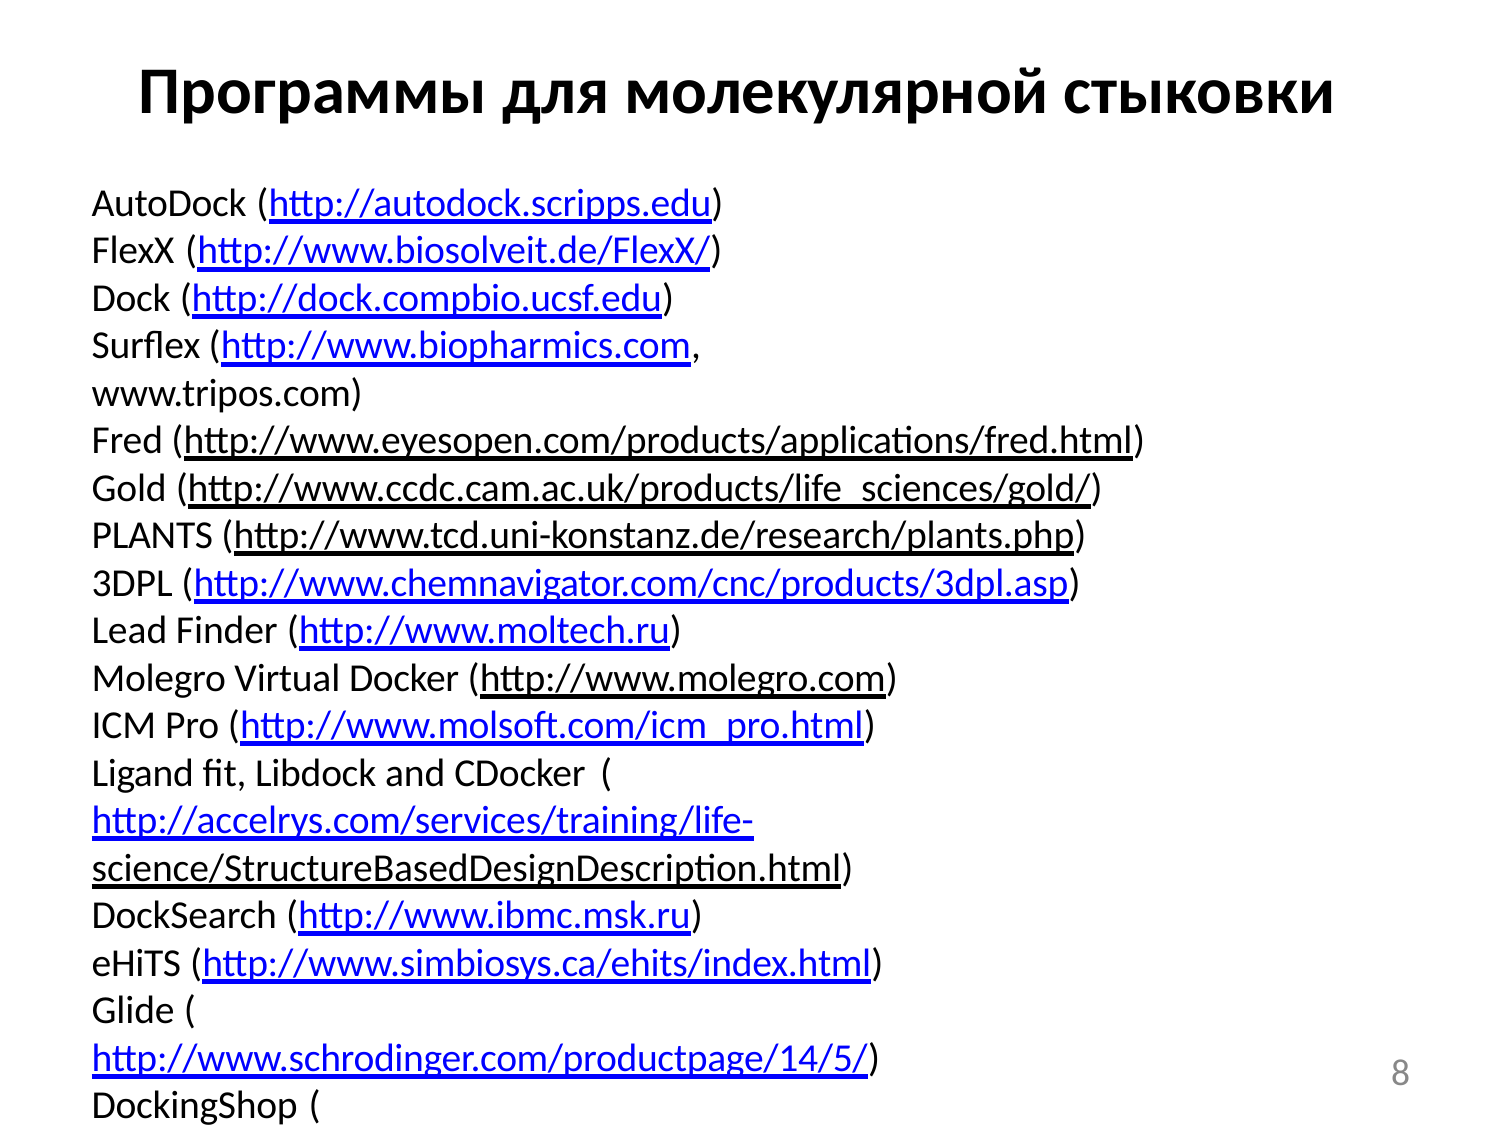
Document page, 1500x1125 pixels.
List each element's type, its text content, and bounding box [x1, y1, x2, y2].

text_box AutoDock (http://autodock.scripps.edu) FlexX (http://www.biosolveit.de/FlexX/) Dock (http://dock.compbio.ucsf.edu) Surflex (http://www.biopharmics.com, www.tripos.com) Fred (http://www.eyesopen.com/products/applications/fred.html) Gold (http://www.ccdc.cam.ac.uk/products/life_sciences/gold/) PLANTS (http://www.tcd.uni-konstanz.de/research/plants.php) 3DPL (http://www.chemnavigator.com/cnc/products/3dpl.asp) Lead Finder (http://www.moltech.ru) Molegro Virtual Docker (http://www.molegro.com) ICM Pro (http://www.molsoft.com/icm_pro.html) Ligand fit, Libdock and CDocker (http://accelrys.com/services/training/life- science/StructureBasedDesignDescription.html) DockSearch (http://www.ibmc.msk.ru) eHiTS (http://www.simbiosys.ca/ehits/index.html) Glide (http://www.schrodinger.com/productpage/14/5/) DockingShop (http://vis.lbl.gov/~scrivelli/Public/silvia_page/DockingShop.html) HADDOCK (http://www.nmr.chem.uu.nl/haddock/) [89, 176, 1372, 1125]
title Программы для молекулярной стыковки [77, 34, 1423, 235]
slide_number 8 [1372, 1055, 1415, 1125]
